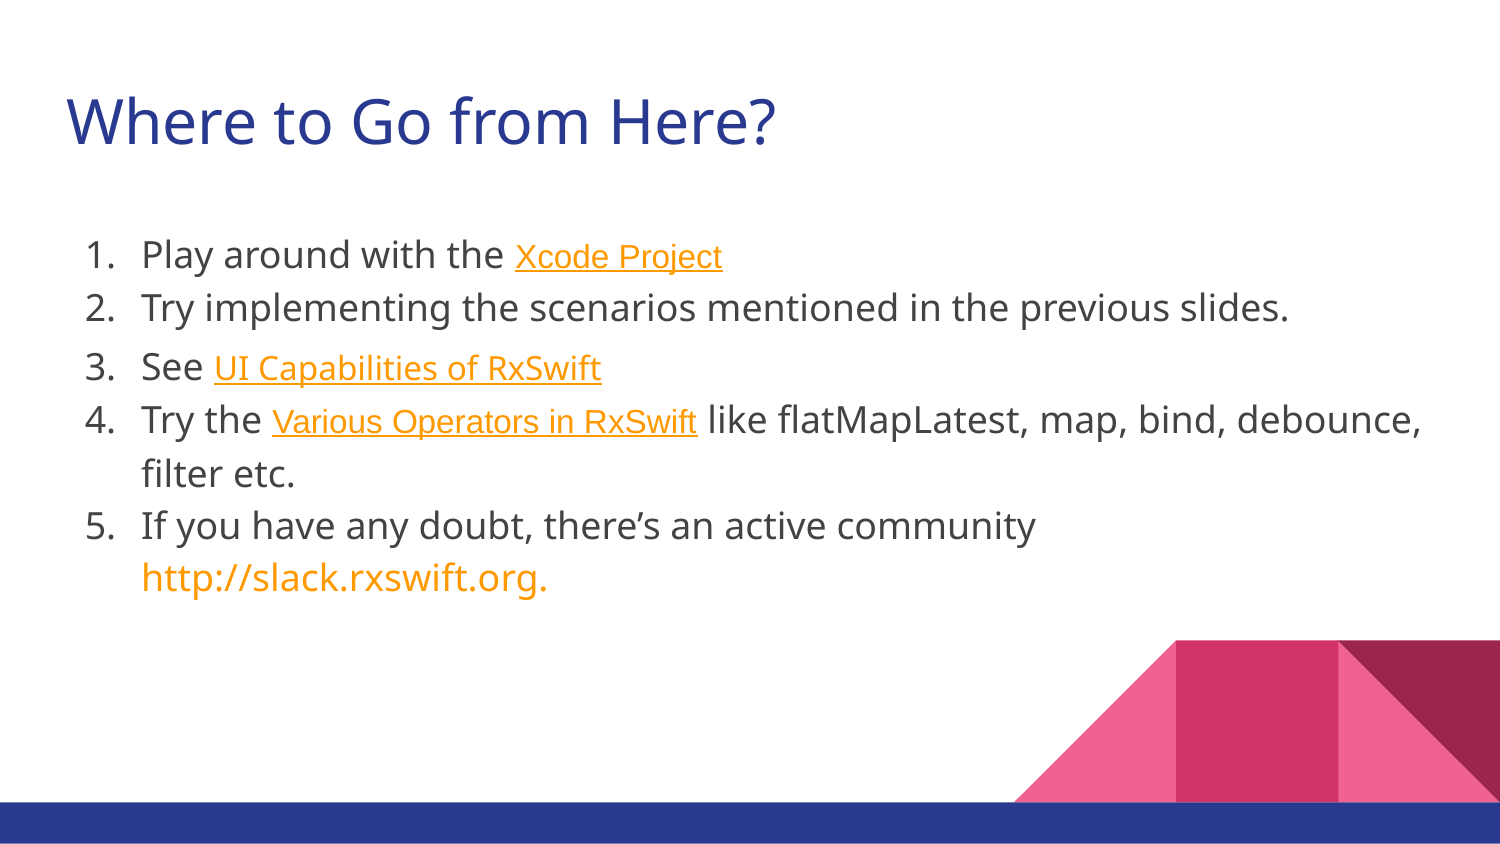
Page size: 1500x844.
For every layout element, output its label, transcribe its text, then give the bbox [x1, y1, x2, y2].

title Where to Go from Here? [51, 67, 1449, 167]
list Play around with the Xcode Project Try implementing the scenarios mentioned in the previous slides. See UI Capabilities of RxSwift Try the Various Operators in RxSwift like flatMapLatest, map, bind, debounce, filter etc. If you have any doubt, there’s an active community http://slack.rxswift.org. [51, 201, 1449, 750]
